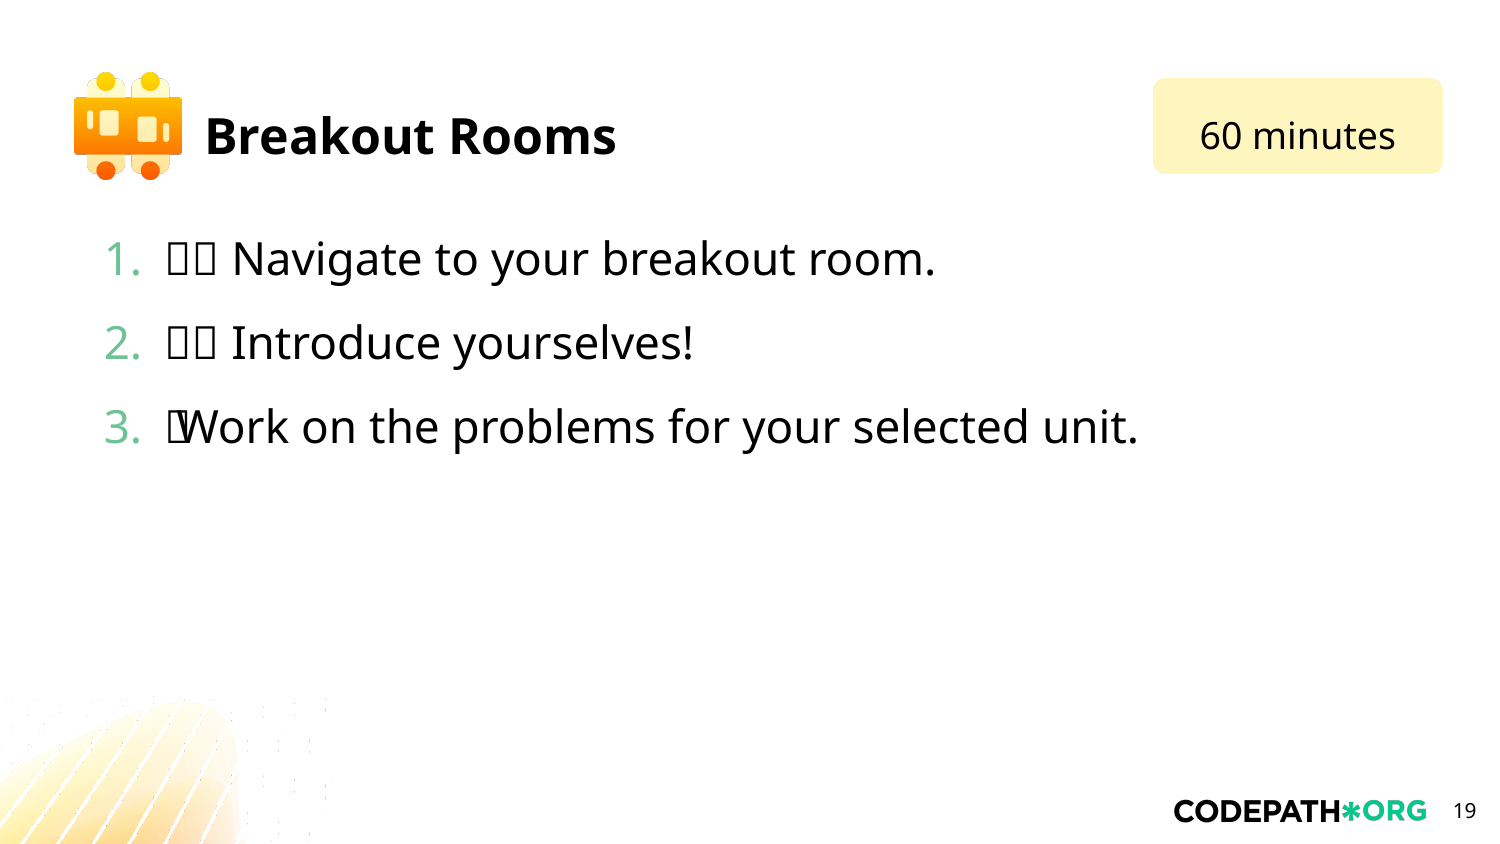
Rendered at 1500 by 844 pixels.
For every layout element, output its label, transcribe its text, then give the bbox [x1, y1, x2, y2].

picture [1173, 799, 1401, 823]
picture [74, 72, 182, 180]
text_box 🏃🏽 Navigate to your breakout room. 👋🏽 Introduce yourselves! 🧑🏽‍💻 Work on the problems for your selected unit. [74, 206, 1288, 468]
subtitle 60 minutes [1153, 78, 1443, 174]
picture [0, 662, 338, 844]
slide_number ‹#› [1401, 786, 1492, 837]
